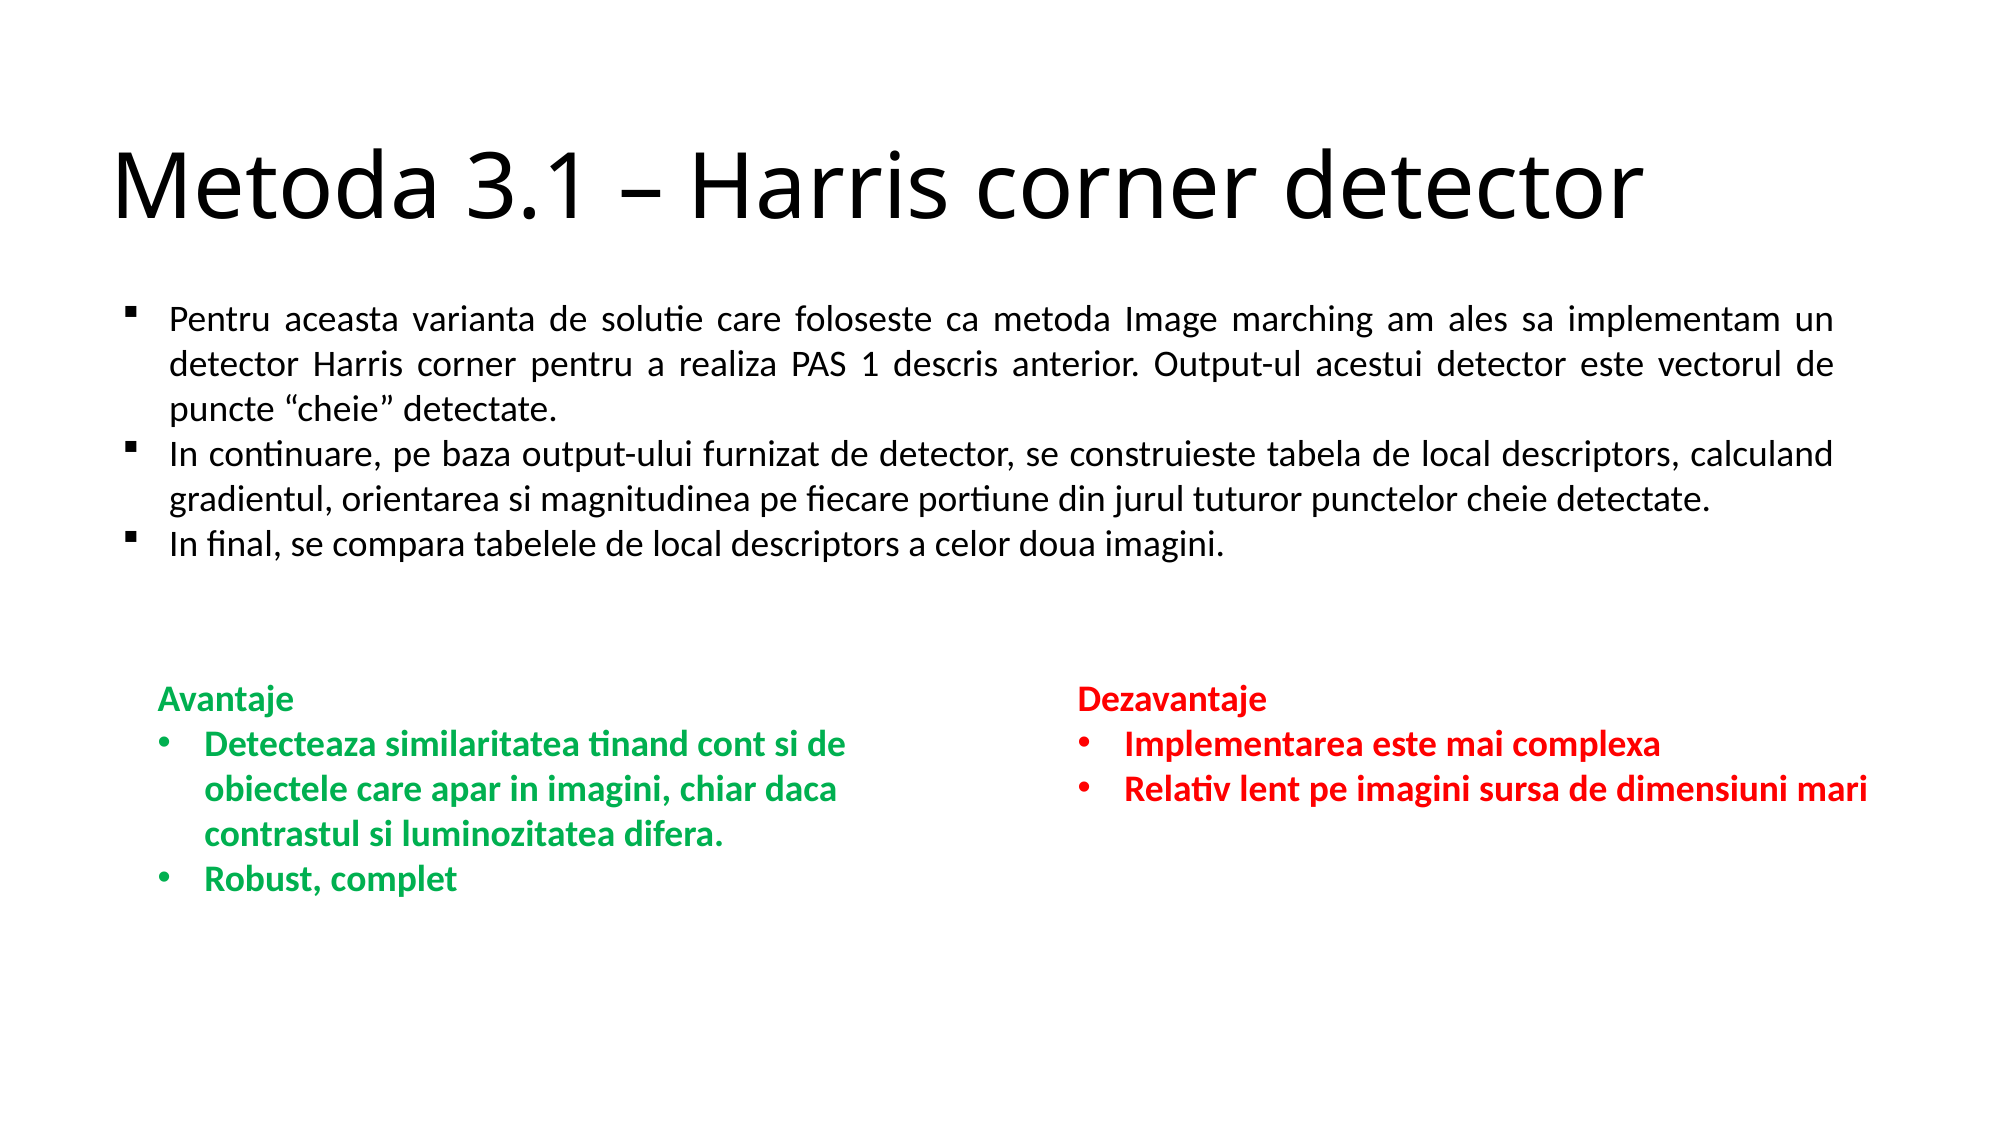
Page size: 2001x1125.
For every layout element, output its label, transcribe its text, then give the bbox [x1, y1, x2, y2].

text_box Dezavantaje Implementarea este mai complexa Relativ lent pe imagini sursa de dimensiuni mari [1062, 666, 1885, 862]
title Metoda 3.1 – Harris corner detector [95, 91, 1905, 287]
text_box Avantaje Detecteaza similaritatea tinand cont si de obiectele care apar in imagini, chiar daca contrastul si luminozitatea difera. Robust, complet [142, 666, 909, 907]
text_box Pentru aceasta varianta de solutie care foloseste ca metoda Image marching am ales sa implementam un detector Harris corner pentru a realiza PAS 1 descris anterior. Output-ul acestui detector este vectorul de puncte “cheie” detectate. In continuare, pe baza output-ului furnizat de detector, se construieste tabela de local descriptors, calculand gradientul, orientarea si magnitudinea pe fiecare portiune din jurul tuturor punctelor cheie detectate. In final, se compara tabelele de local descriptors a celor doua imagini. [107, 286, 1851, 572]
